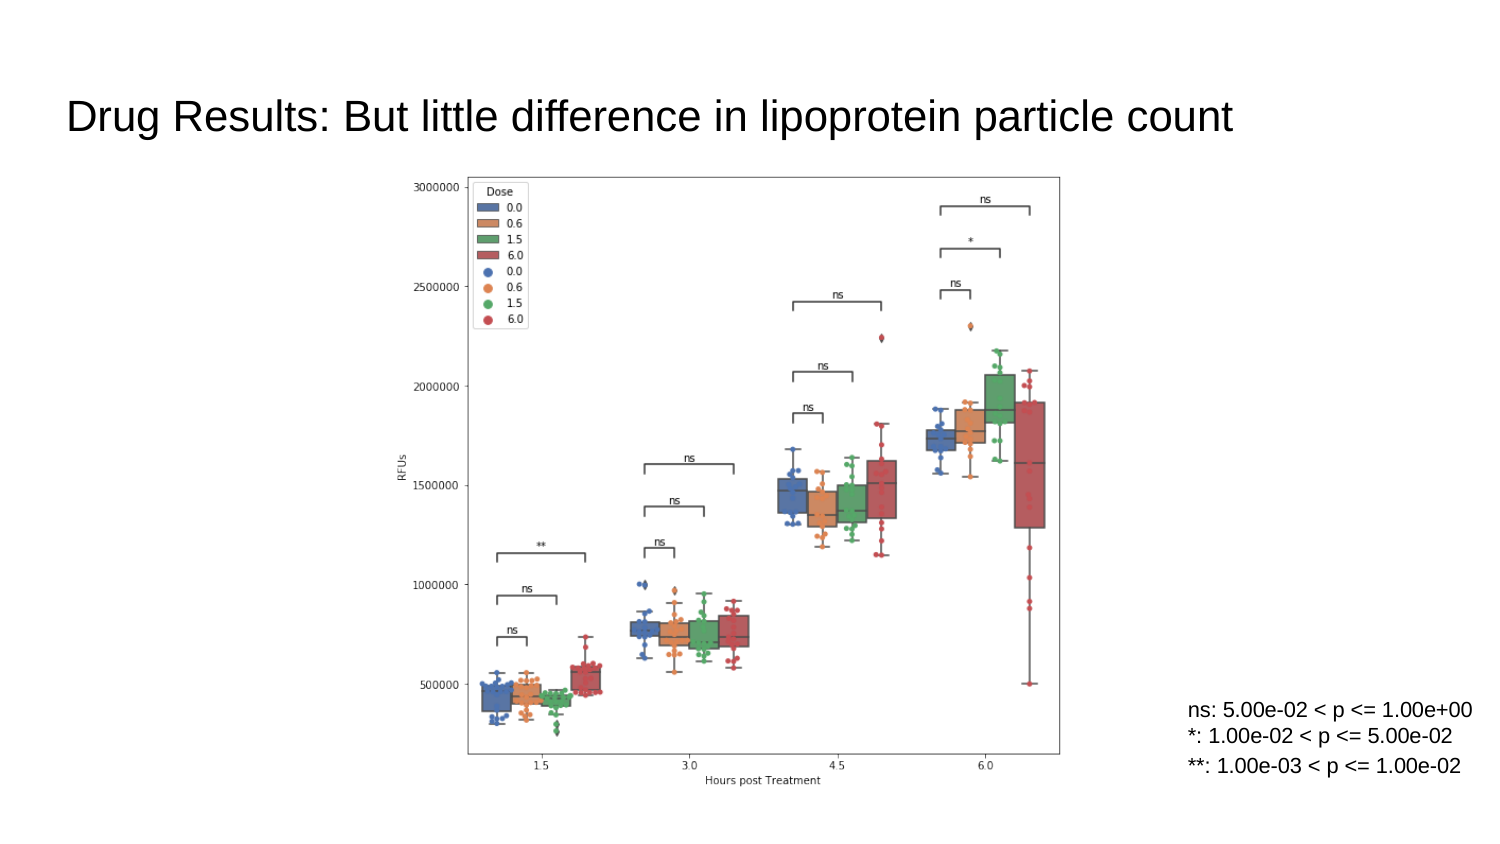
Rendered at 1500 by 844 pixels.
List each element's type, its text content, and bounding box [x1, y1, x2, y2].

text_box ns: 5.00e-02 < p <= 1.00e+00 *: 1.00e-02 < p <= 5.00e-02 **: 1.00e-03 < p <= 1.00e-02 [1172, 680, 1500, 829]
picture [390, 166, 1070, 794]
title Drug Results: But little difference in lipoprotein particle count [51, 72, 1449, 167]
